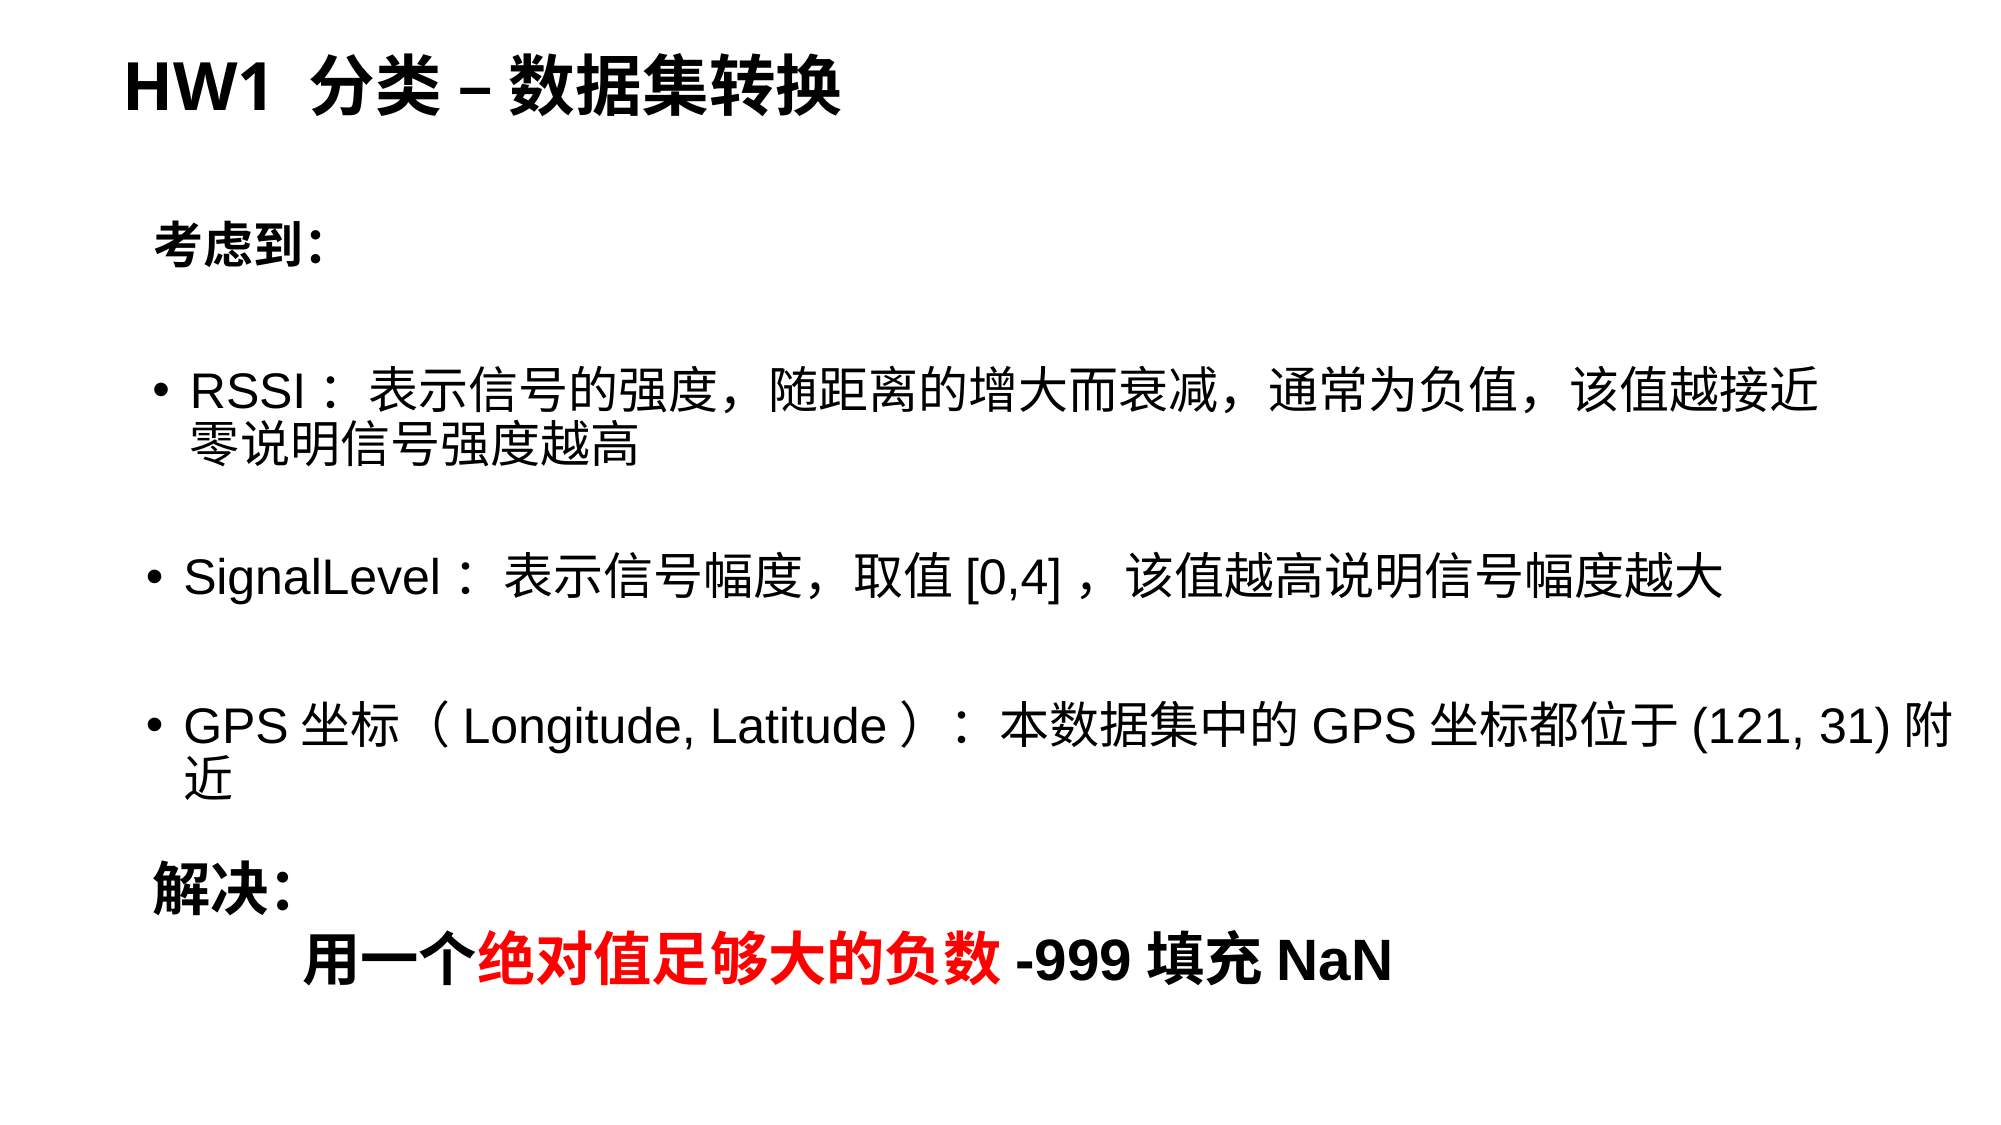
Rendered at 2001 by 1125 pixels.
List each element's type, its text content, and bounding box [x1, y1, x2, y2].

list RSSI：表示信号的强度，随距离的增大而衰减，通常为负值，该值越接近零说明信号强度越高 [137, 357, 1863, 508]
text_box 考虑到： [139, 206, 369, 282]
title HW1 分类 – 数据集转换 [107, 20, 1035, 158]
text_box 解决： 用一个绝对值足够大的负数-999填充NaN [137, 844, 1721, 1000]
text_box SignalLevel：表示信号幅度，取值[0,4]，该值越高说明信号幅度越大 [0, 544, 2000, 693]
text_box GPS坐标（Longitude, Latitude）：本数据集中的GPS坐标都位于(121, 31)附近 [0, 693, 2000, 892]
